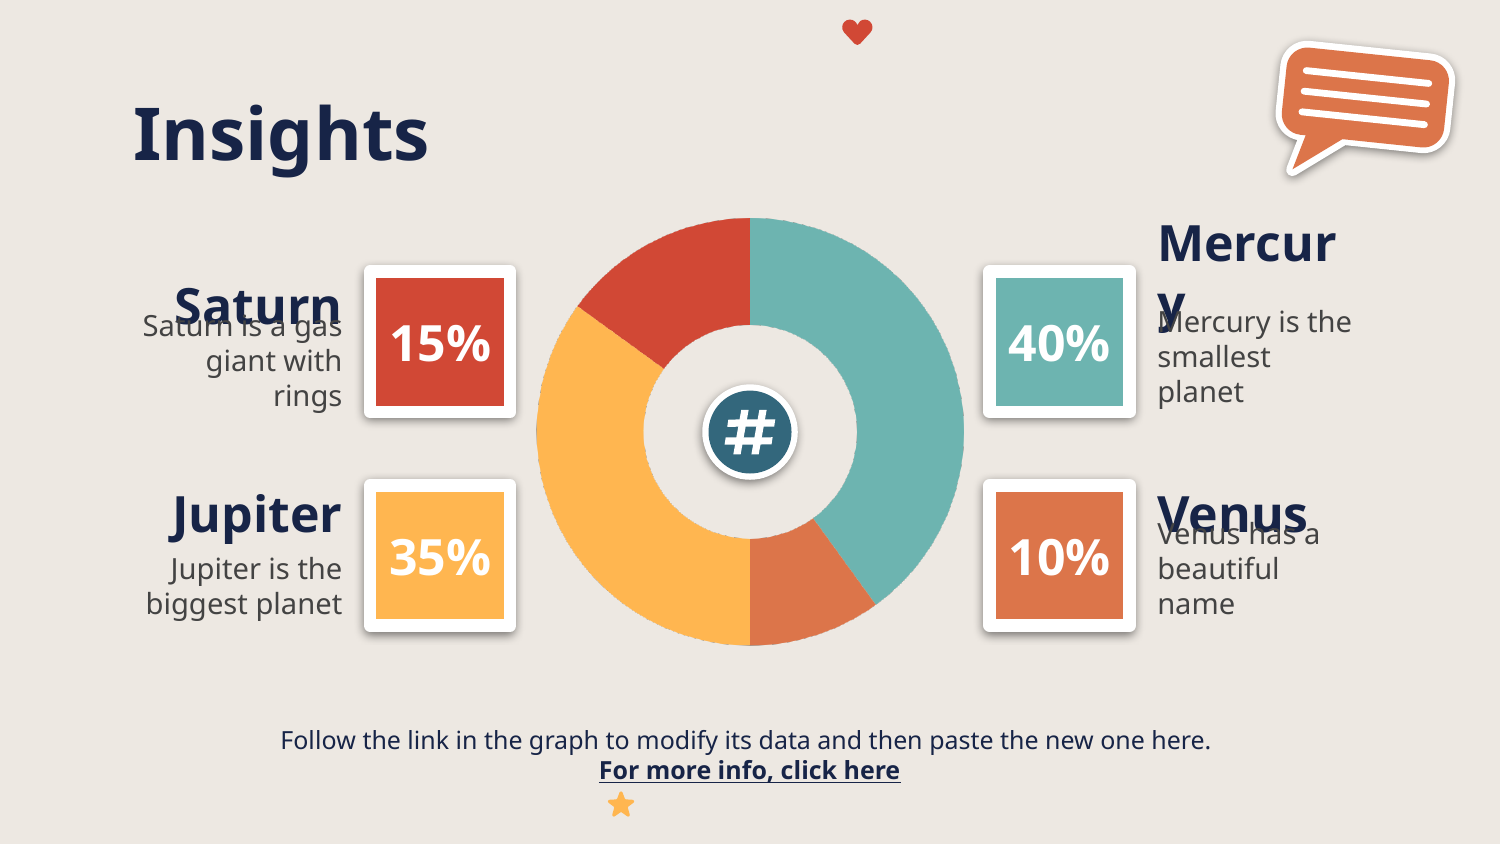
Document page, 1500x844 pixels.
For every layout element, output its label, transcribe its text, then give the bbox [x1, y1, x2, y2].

text_box Saturn [120, 263, 358, 333]
text_box Venus [1142, 471, 1380, 541]
picture [510, 194, 990, 670]
text_box 40% [994, 271, 1130, 412]
text_box 10% [994, 485, 1130, 626]
text_box Mercury [1142, 259, 1380, 329]
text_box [704, 390, 796, 474]
text_box Follow the link in the graph to modify its data and then paste the new one here. For more info, click here [120, 709, 1380, 757]
title Insights [118, 72, 1270, 167]
text_box 15% [370, 271, 505, 412]
text_box 35% [370, 485, 505, 626]
text_box Jupiter [120, 471, 358, 541]
text_box Jupiter is the biggest planet [120, 541, 358, 635]
text_box Mercury is the smallest planet [1142, 329, 1380, 424]
text_box Venus has a beautiful name [1142, 541, 1380, 635]
text_box Saturn is a gas giant with rings [120, 333, 358, 428]
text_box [1275, 44, 1452, 186]
